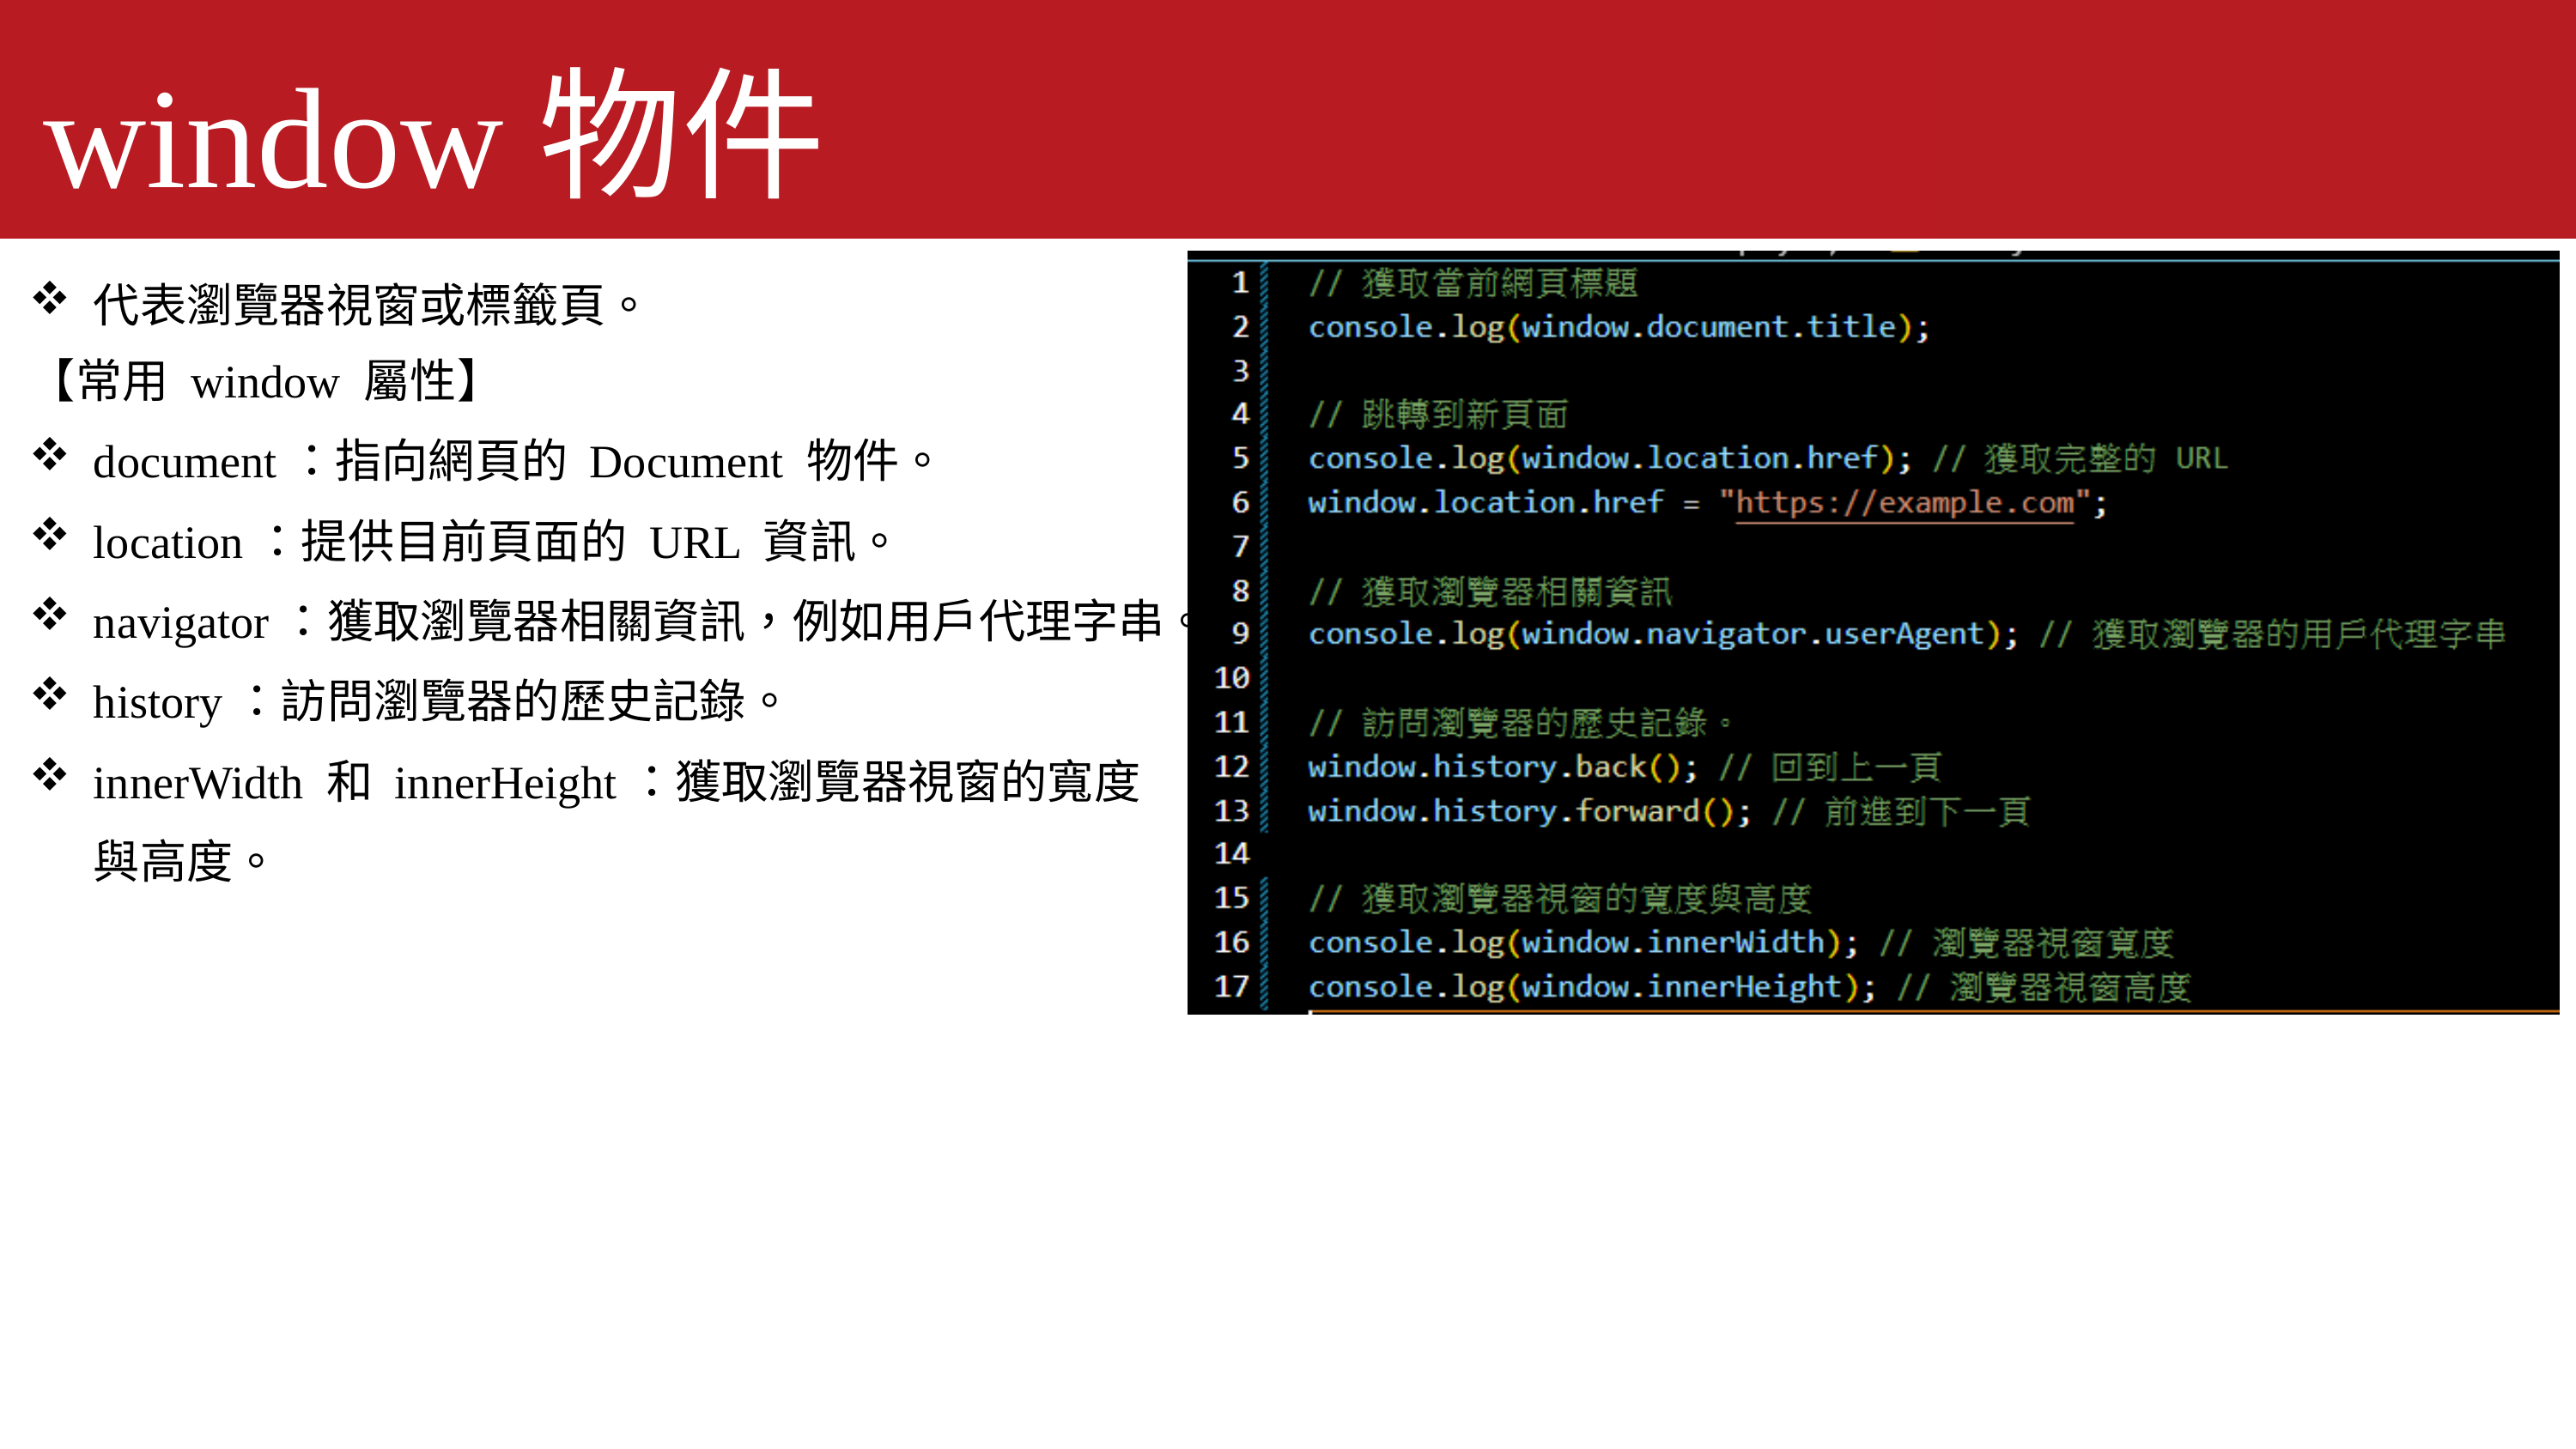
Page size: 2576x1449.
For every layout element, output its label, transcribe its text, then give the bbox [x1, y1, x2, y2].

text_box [0, 0, 2576, 239]
text_box 【常用 window 屬性】 document：指向網頁的 Document 物件。 location：提供目前頁面的 URL 資訊。 navigator：獲取瀏覽器相關資訊，例如用戶代理字串。 history：訪問瀏覽器的歷史記錄。 innerWidth 和 innerHeight：獲取瀏覽器視窗的寬度與高度。 [28, 327, 1176, 888]
picture [1188, 251, 2560, 1015]
text_box 代表瀏覽器視窗或標籤頁。 [28, 251, 1176, 327]
